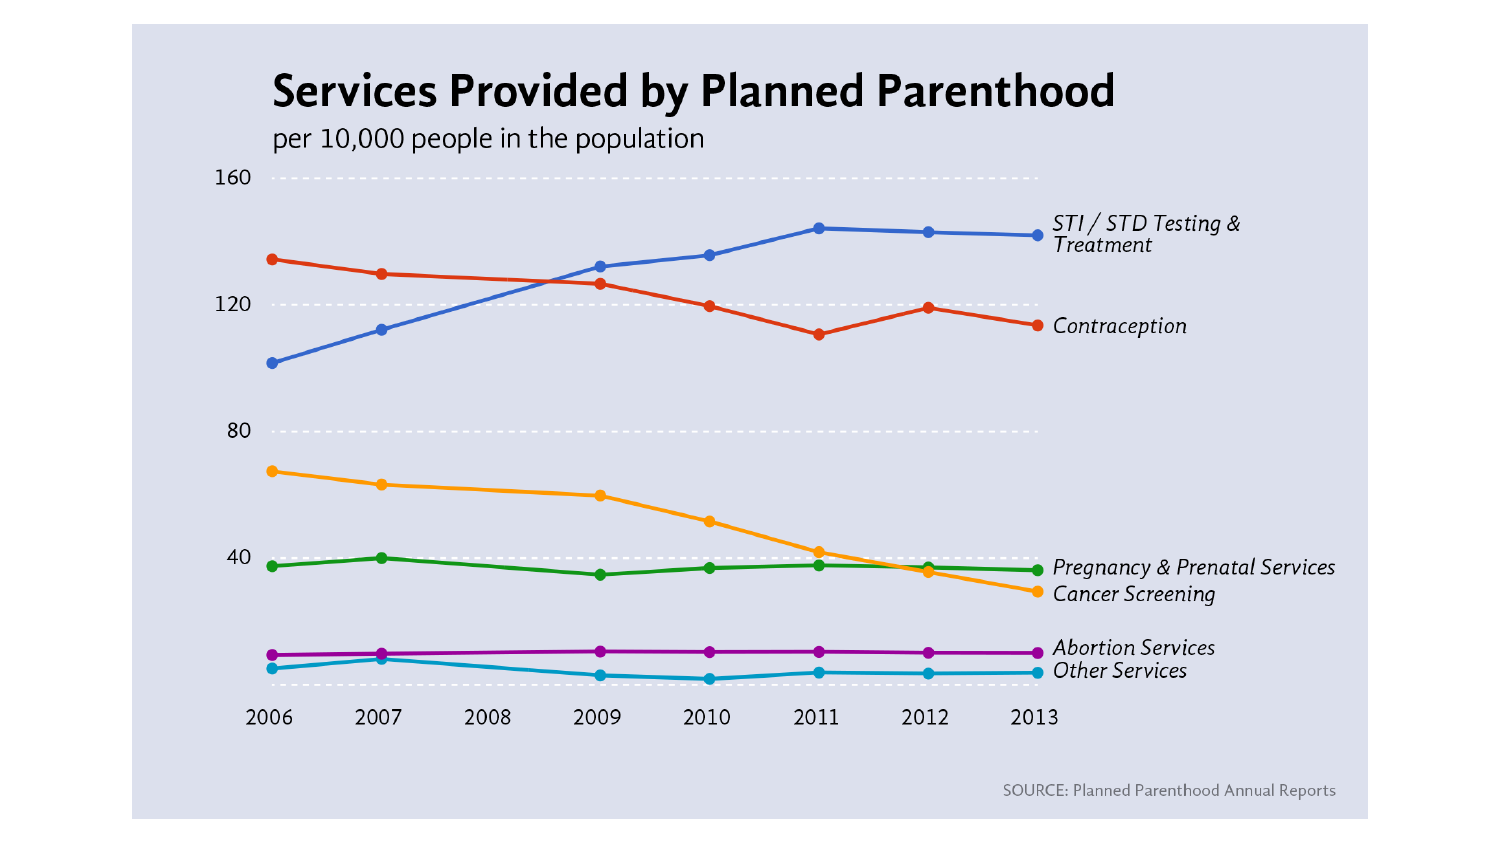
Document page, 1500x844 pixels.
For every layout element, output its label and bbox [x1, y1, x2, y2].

picture [131, 24, 1369, 819]
